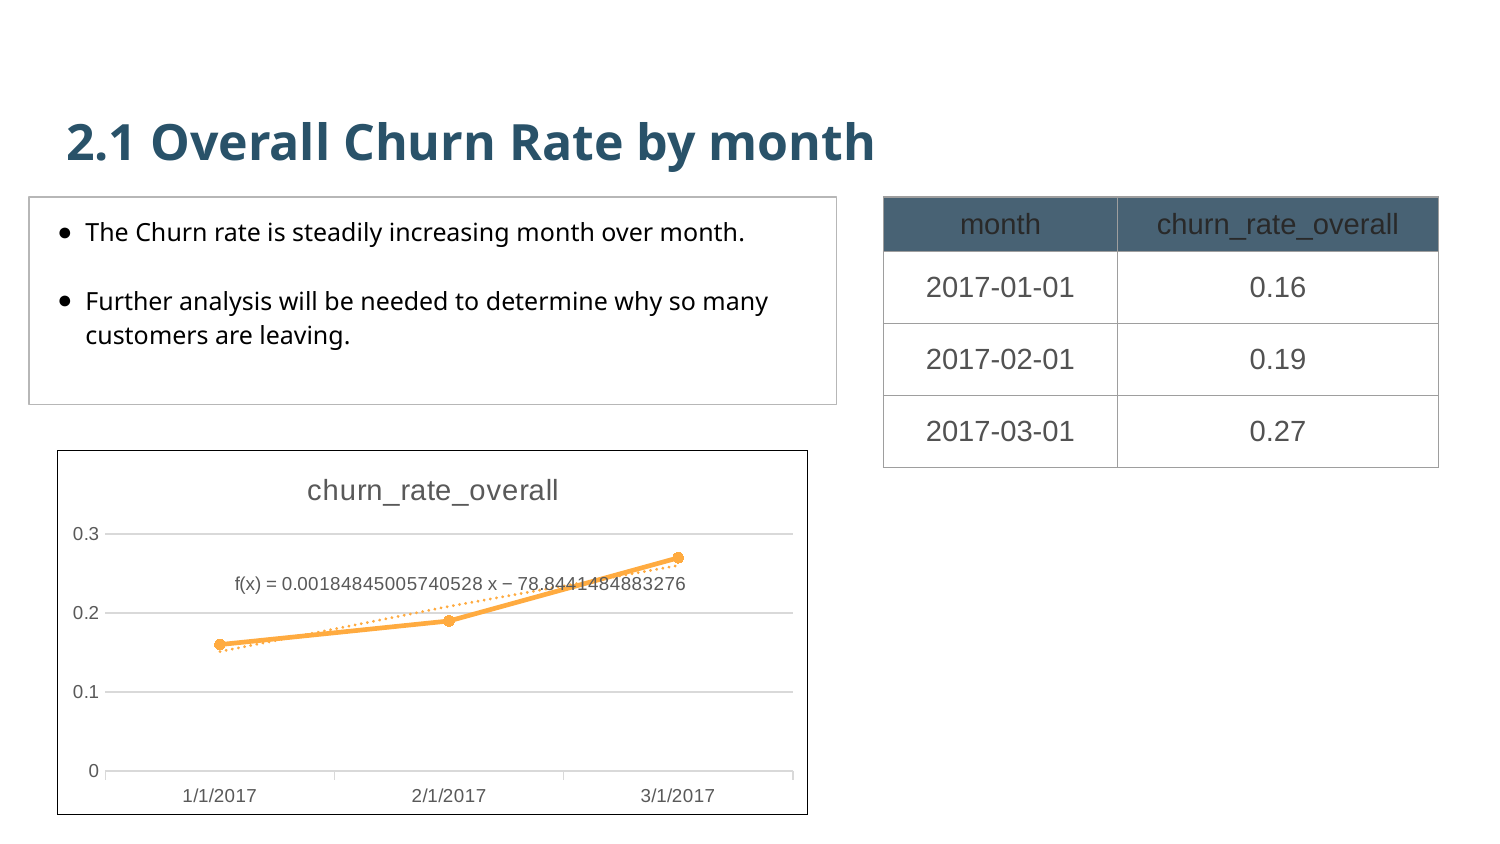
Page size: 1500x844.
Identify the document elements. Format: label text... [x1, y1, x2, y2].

table_header churn_rate_overall [1118, 198, 1438, 251]
table_cell 2017-02-01 [884, 324, 1117, 395]
table_header month [884, 198, 1117, 251]
table_cell 0.19 [1118, 324, 1438, 395]
chart [57, 450, 808, 816]
table_cell 0.27 [1118, 396, 1438, 467]
table_cell 0.16 [1118, 252, 1438, 323]
table_cell 2017-03-01 [884, 396, 1117, 467]
text_box 2.1 Overall Churn Rate by month [51, 48, 1449, 186]
table_cell 2017-01-01 [884, 252, 1117, 323]
text_box The Churn rate is steadily increasing month over month. Further analysis will be needed to determine why so many customers are leaving. [29, 197, 837, 405]
